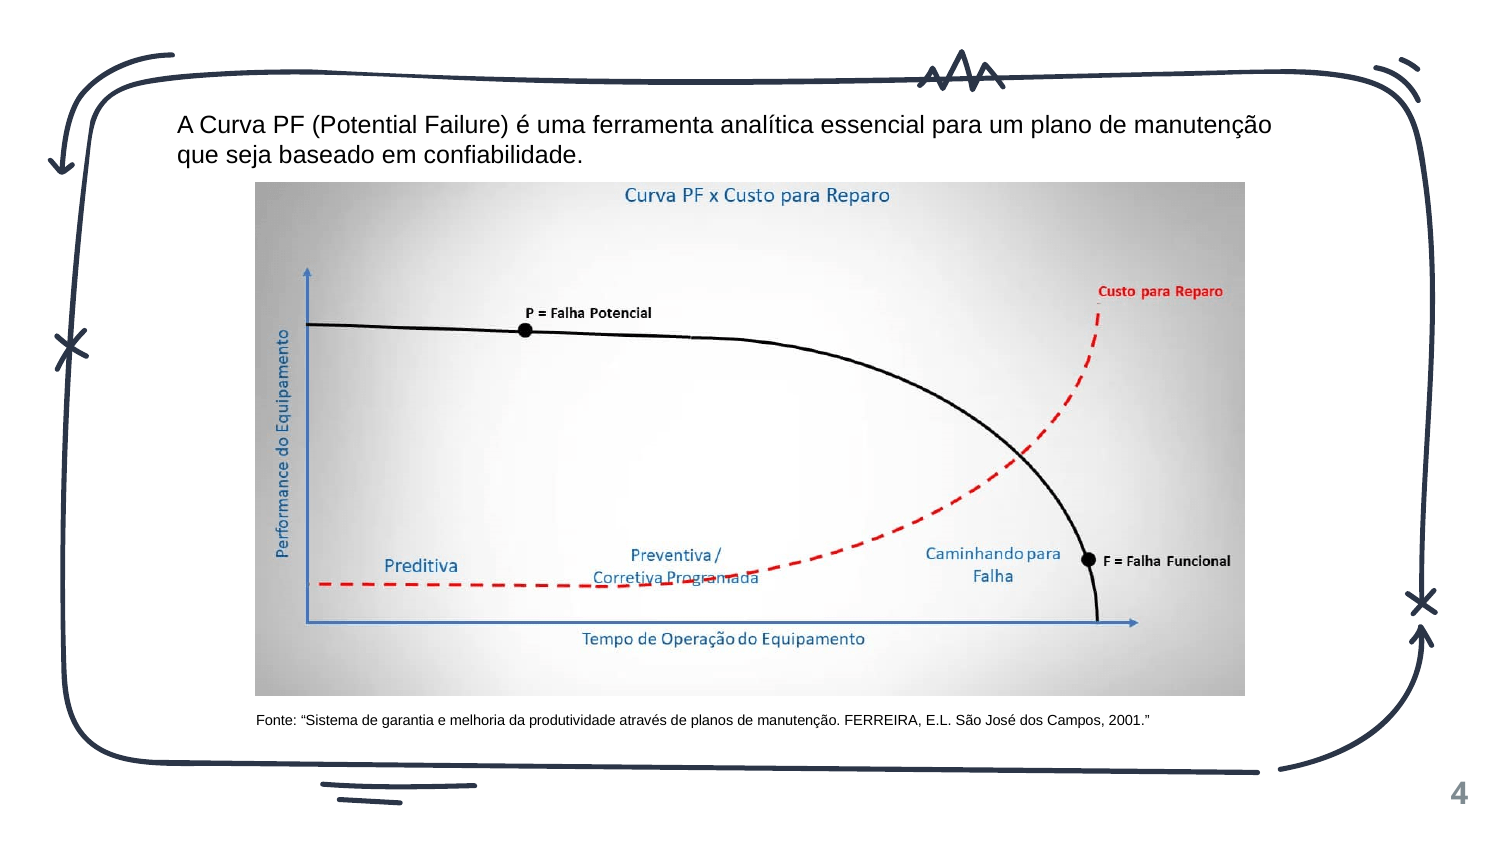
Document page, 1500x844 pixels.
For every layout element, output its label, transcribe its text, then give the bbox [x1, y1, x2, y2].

text_box Fonte: “Sistema de garantia e melhoria da produtividade através de planos de manutenção. FERREIRA, E.L. São José dos Campos, 2001.” [228, 695, 1191, 756]
slide_number ‹#› [1378, 769, 1469, 820]
picture [255, 182, 1245, 696]
text_box A Curva PF (Potential Failure) é uma ferramenta analítica essencial para um plano de manutenção que seja baseado em confiabilidade. [161, 93, 1338, 201]
